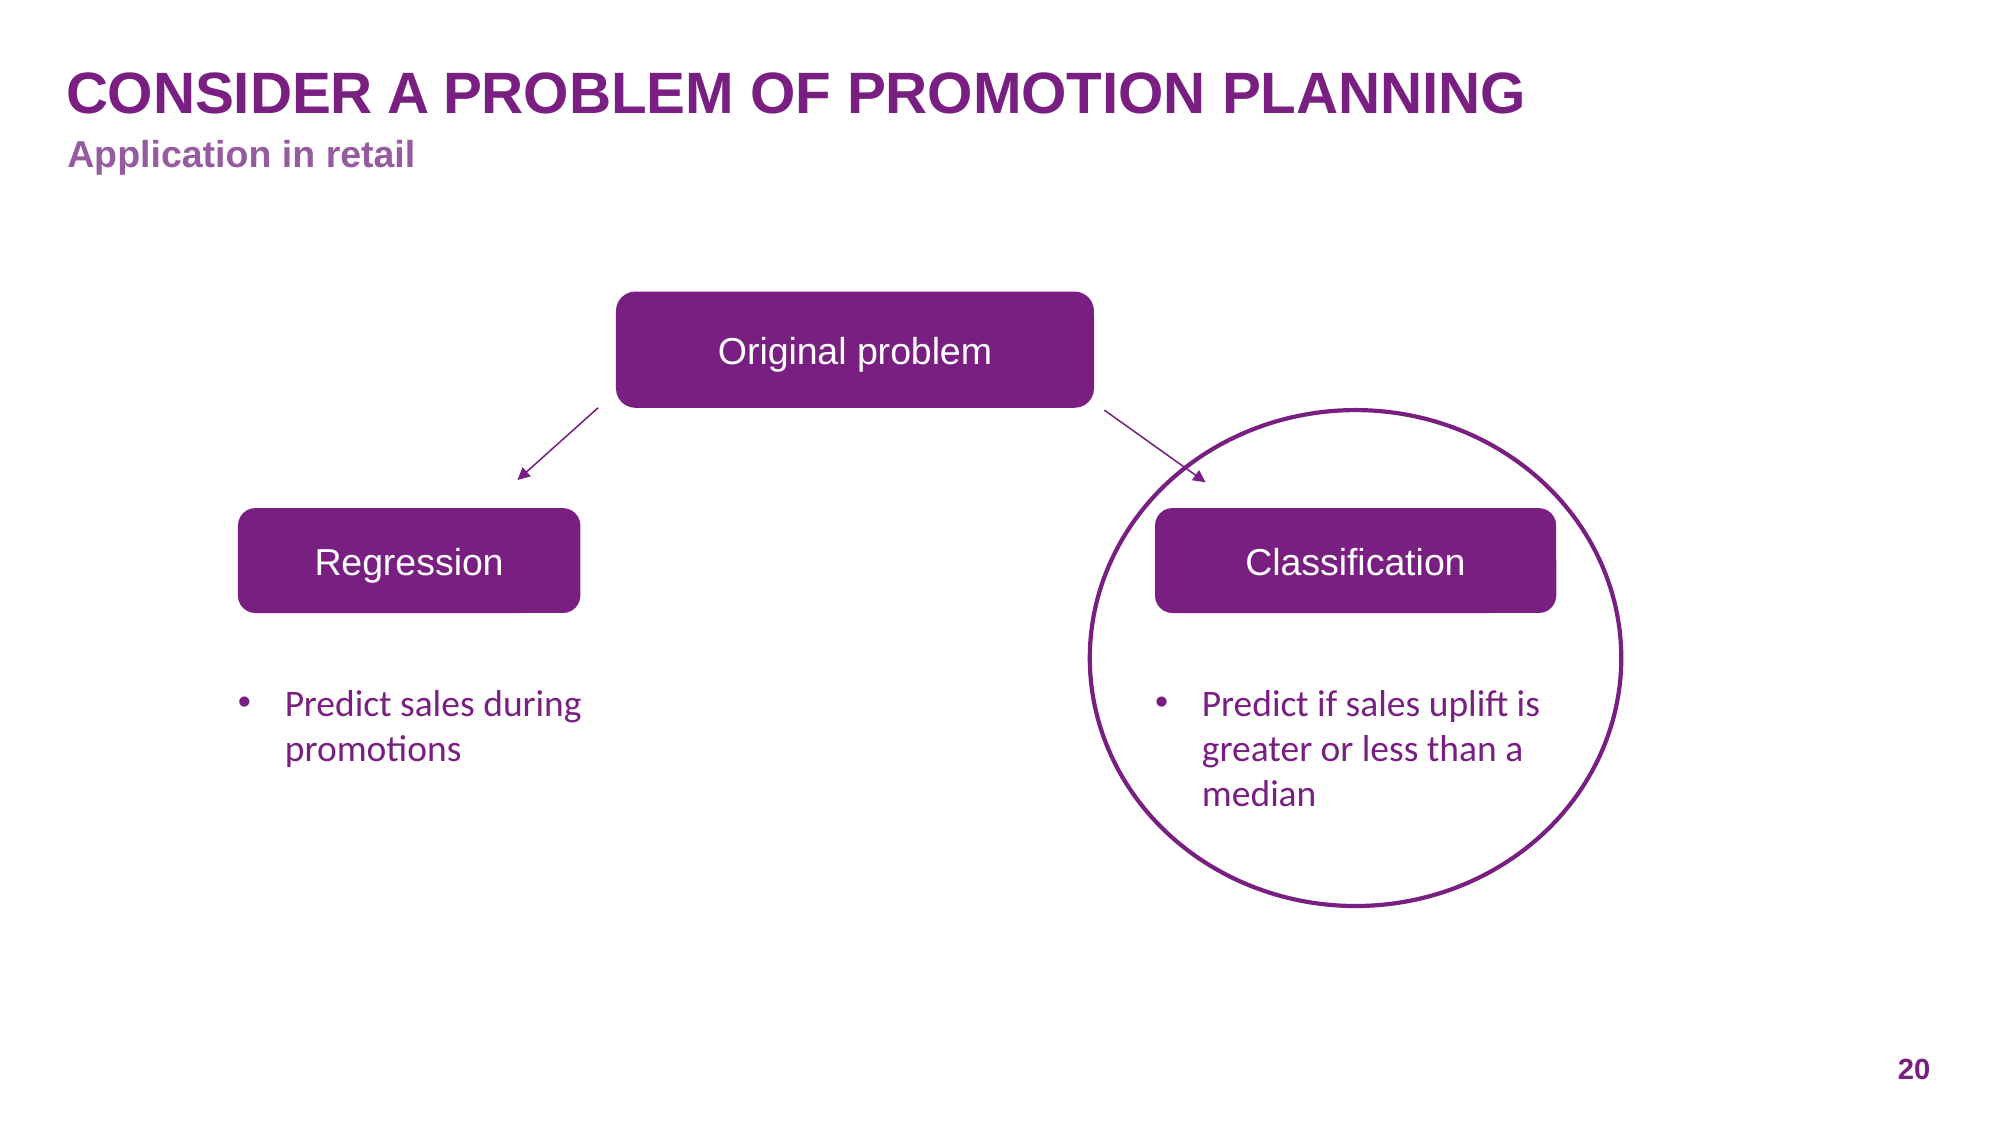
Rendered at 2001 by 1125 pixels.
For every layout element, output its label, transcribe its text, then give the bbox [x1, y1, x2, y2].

text_box Regression [235, 505, 583, 616]
text_box Predict sales during promotions [237, 678, 599, 947]
text_box [1087, 407, 1624, 909]
slide_number 20 [1897, 1053, 1953, 1086]
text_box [517, 407, 599, 481]
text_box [1104, 409, 1206, 483]
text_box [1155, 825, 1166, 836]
subtitle Application in retail [67, 121, 1929, 192]
title Consider a problem of promotion planning [66, 43, 1929, 126]
text_box Original problem [613, 289, 1097, 410]
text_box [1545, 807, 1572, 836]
